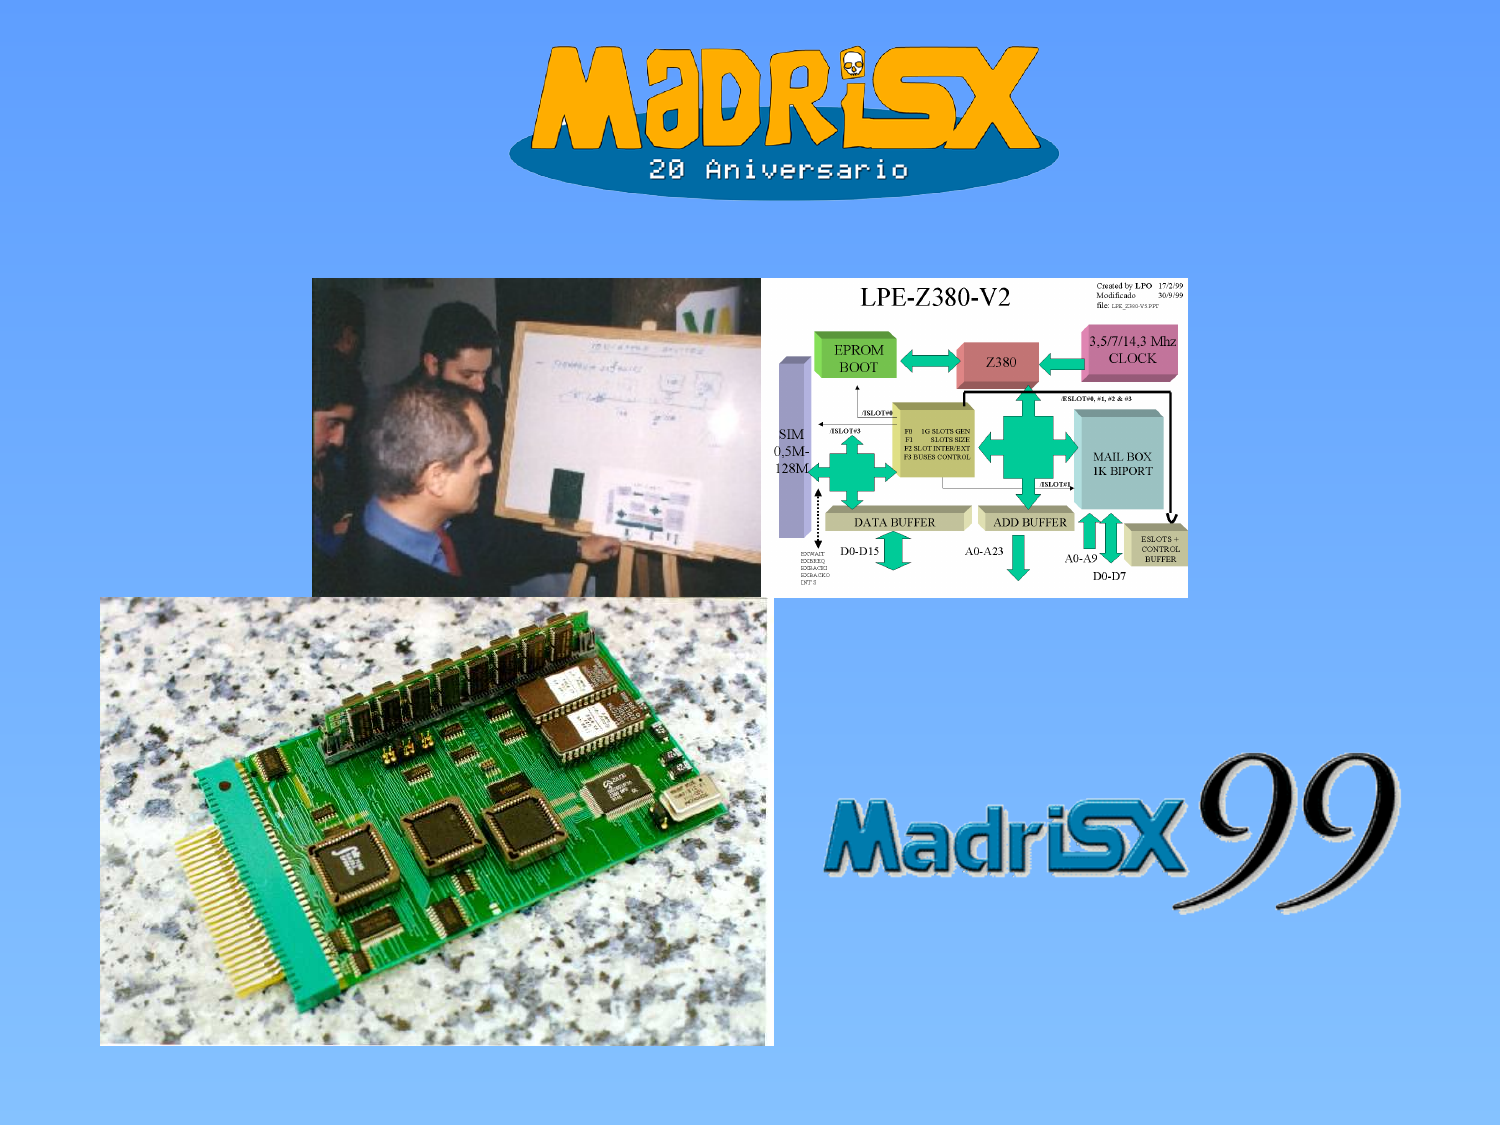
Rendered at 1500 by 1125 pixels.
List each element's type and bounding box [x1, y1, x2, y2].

picture [100, 278, 1188, 1046]
picture [442, 42, 1117, 205]
picture [796, 739, 1423, 937]
